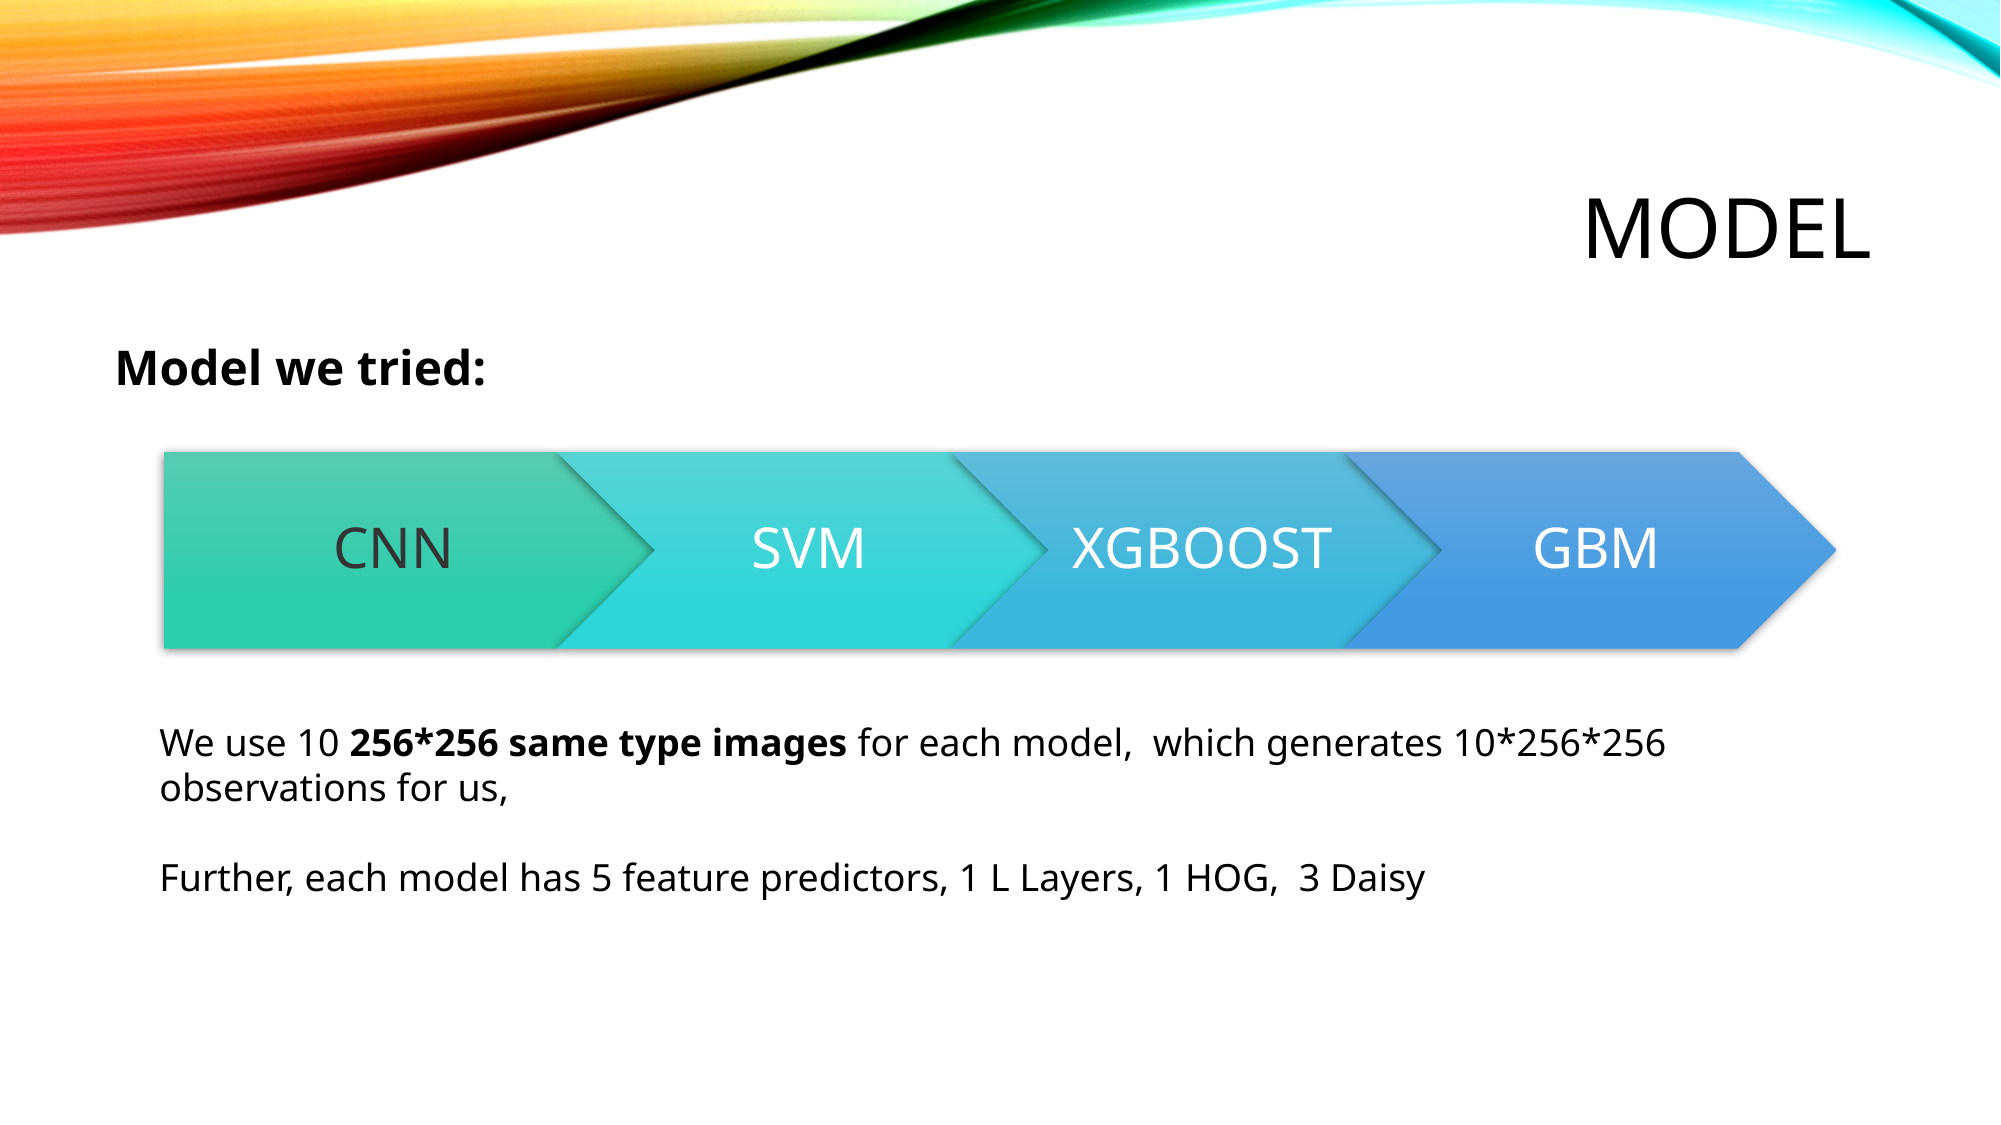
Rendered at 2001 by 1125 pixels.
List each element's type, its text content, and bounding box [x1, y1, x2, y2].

text_box We use 10 256*256 same type images for each model, which generates 10*256*256 observations for us, Further, each model has 5 feature predictors, 1 L Layers, 1 HOG, 3 Daisy [144, 711, 1879, 907]
picture [0, 0, 2000, 237]
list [162, 330, 1838, 771]
title model [474, 125, 1888, 338]
text_box Model we tried: [99, 330, 162, 403]
